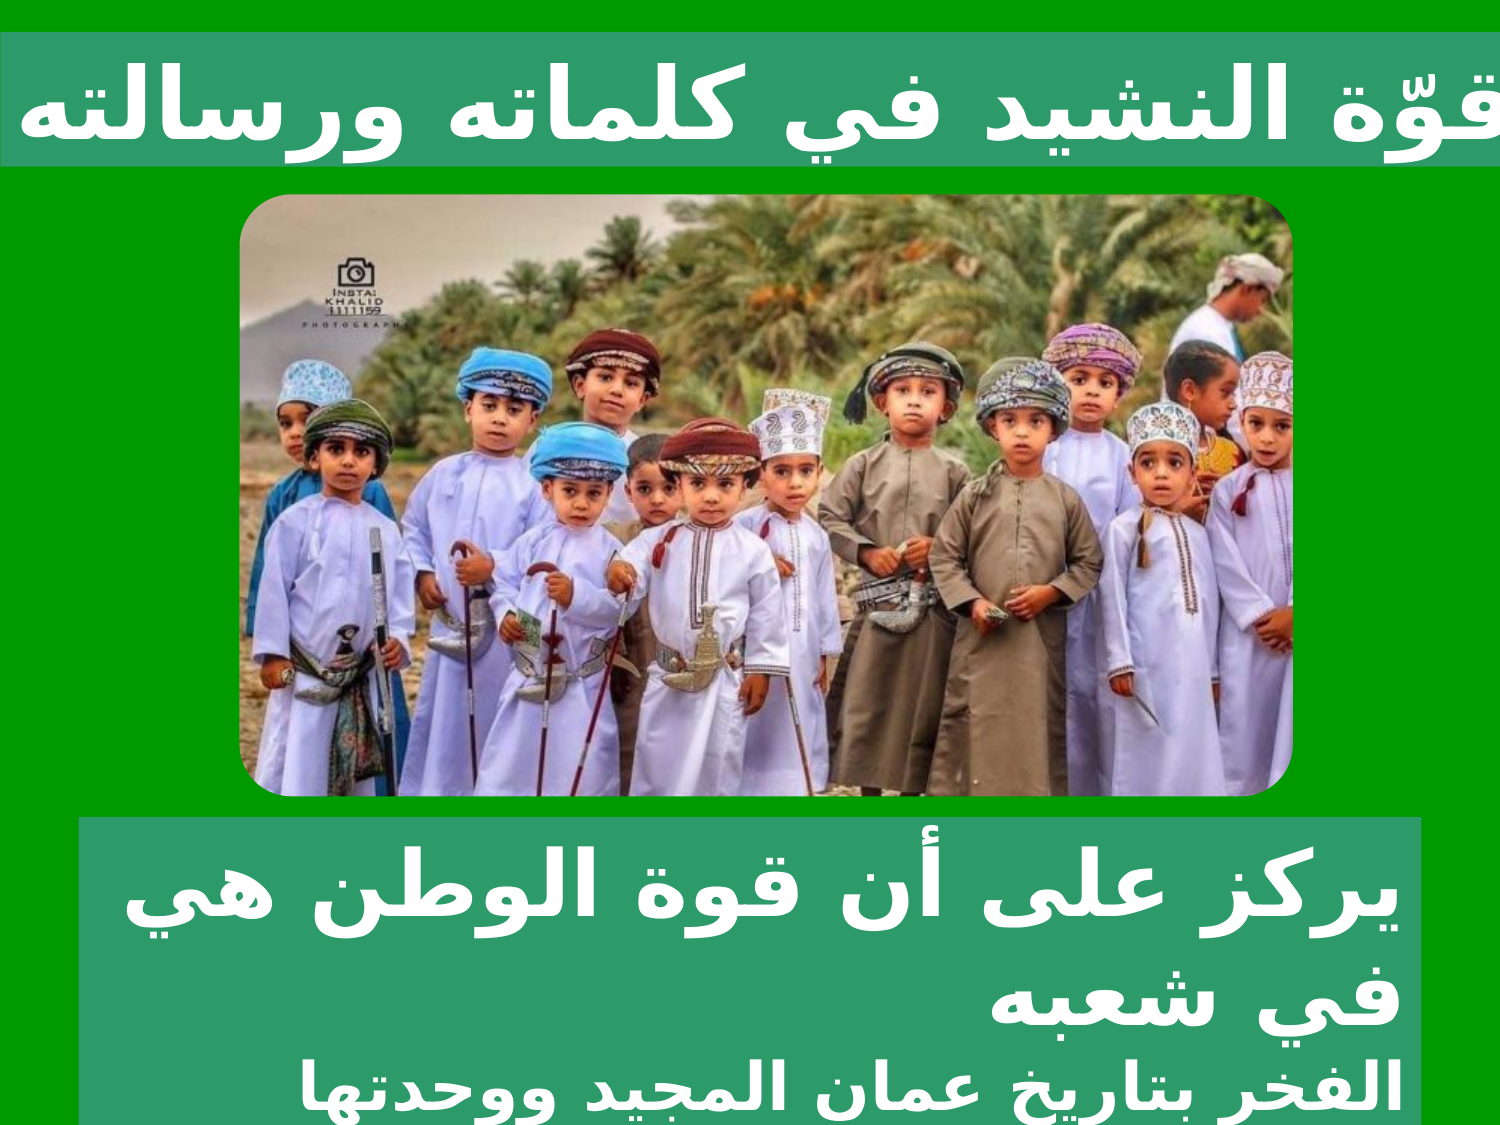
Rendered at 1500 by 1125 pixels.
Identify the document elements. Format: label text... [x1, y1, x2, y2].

text_box قوّة النشيد في كلماته ورسالته [0, 31, 1500, 167]
text_box يركز على أن قوة الوطن هي في شعبه الفخر بتاريخ عمان المجيد ووحدتها المتينة تعزيز الانتماء الوطني والولاء لقائد المسيرة [78, 816, 1422, 1125]
picture [239, 194, 1293, 797]
